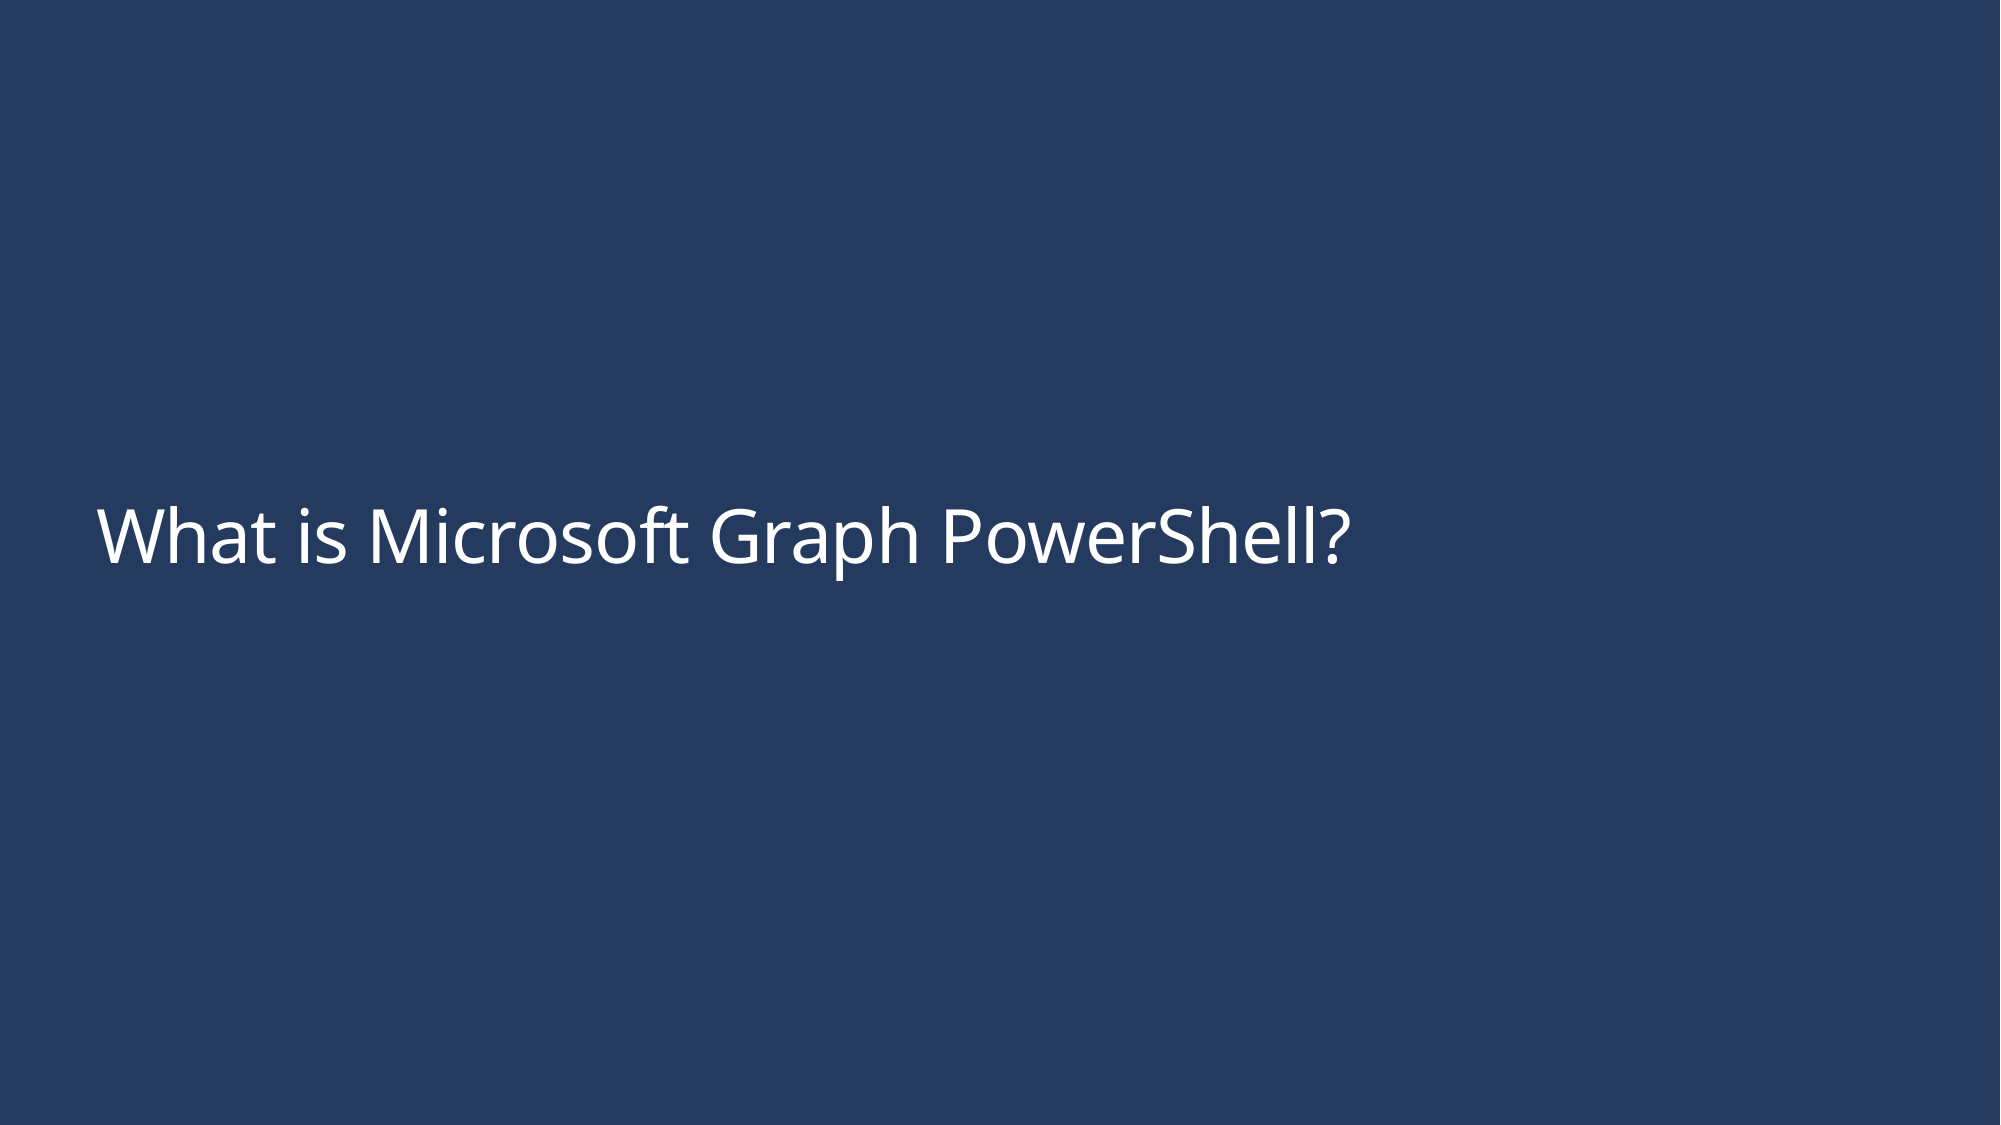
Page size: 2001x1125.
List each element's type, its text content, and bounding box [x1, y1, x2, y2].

title What is Microsoft Graph PowerShell? [96, 498, 1596, 580]
